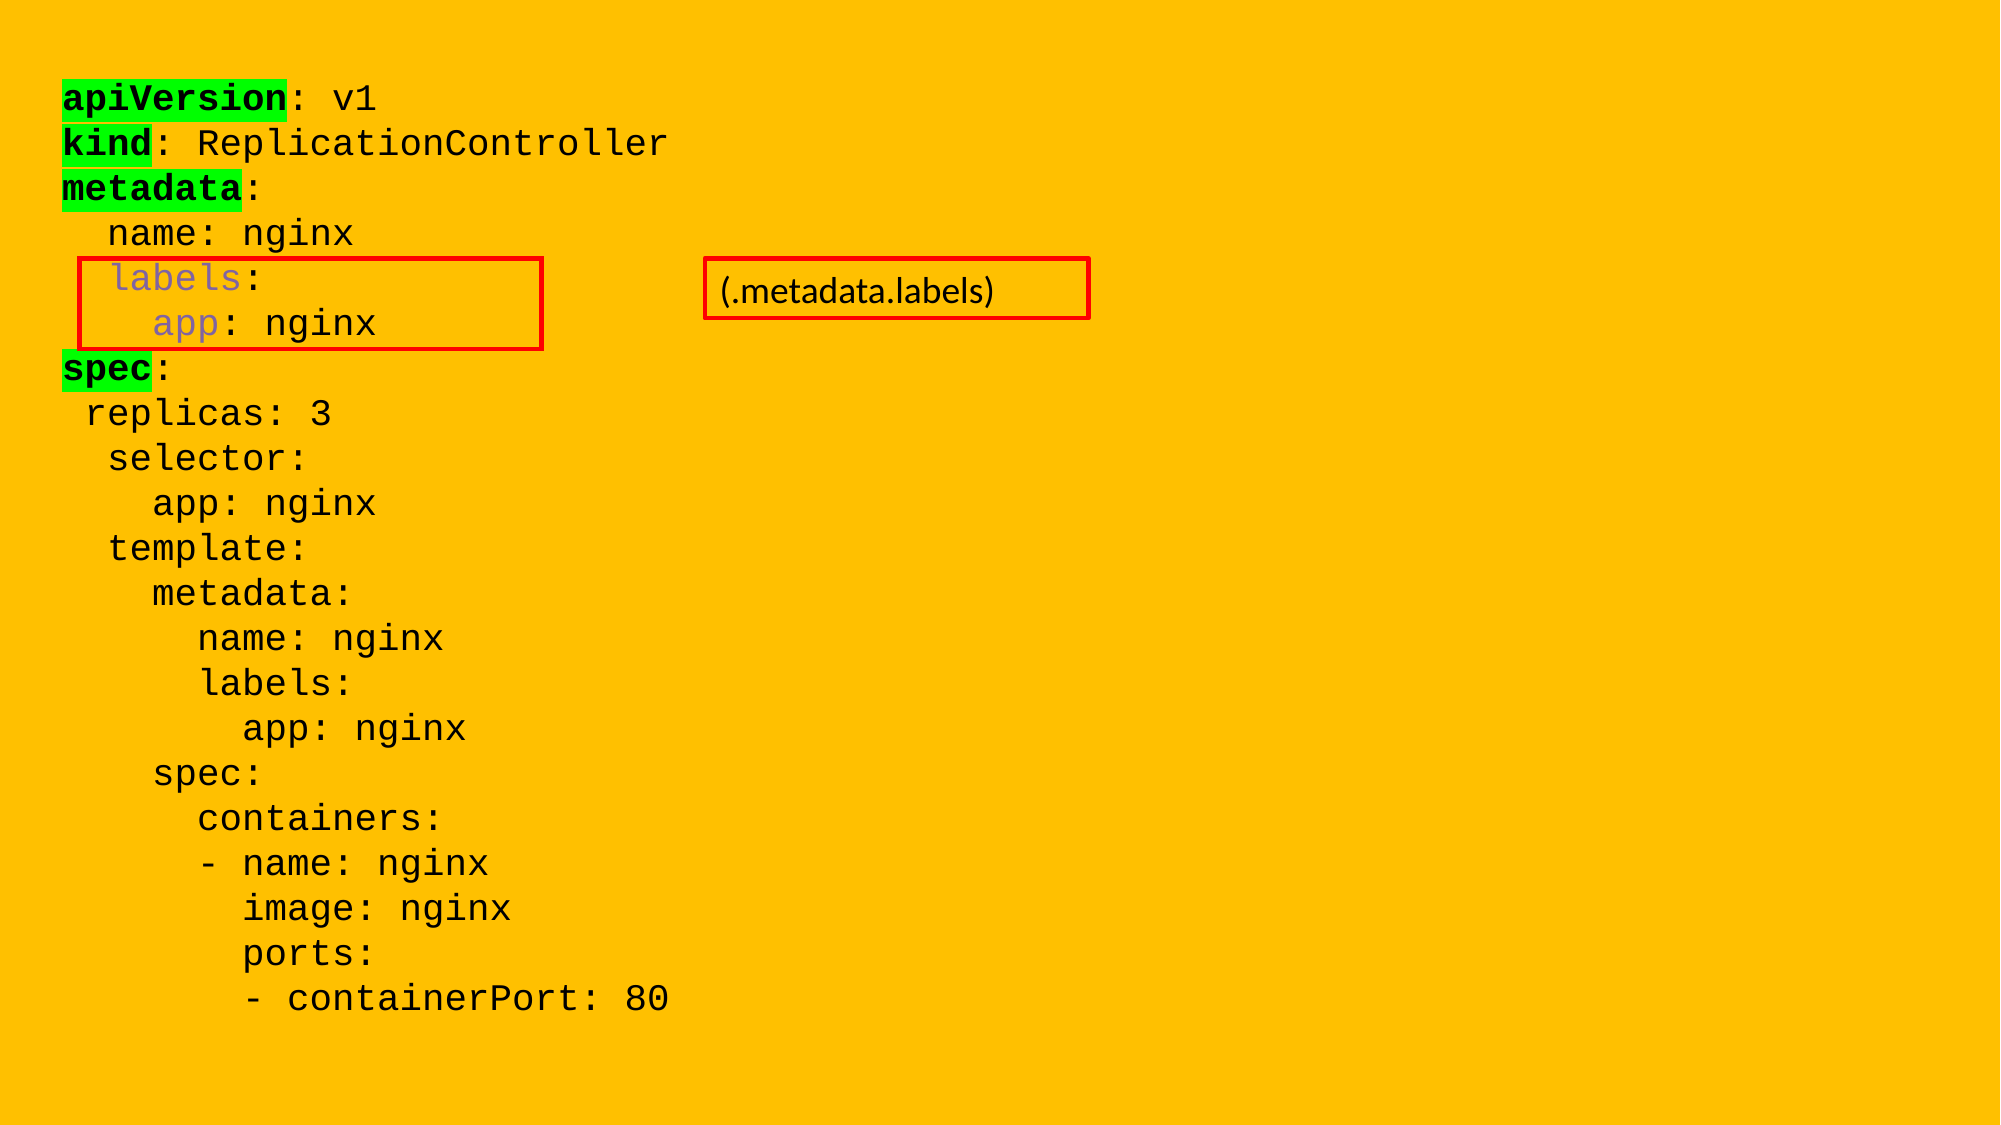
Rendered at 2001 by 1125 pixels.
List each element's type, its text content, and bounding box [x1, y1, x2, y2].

text_box (.metadata.labels) [704, 258, 1089, 319]
text_box [78, 257, 542, 350]
text_box apiVersion: v1 kind: ReplicationController metadata: name: nginx labels: app: nginx spec: replicas: 3 selector: app: nginx template: metadata: name: nginx labels: app: nginx spec: containers: - name: nginx image: nginx ports: - containerPort: 80 [47, 65, 730, 1026]
